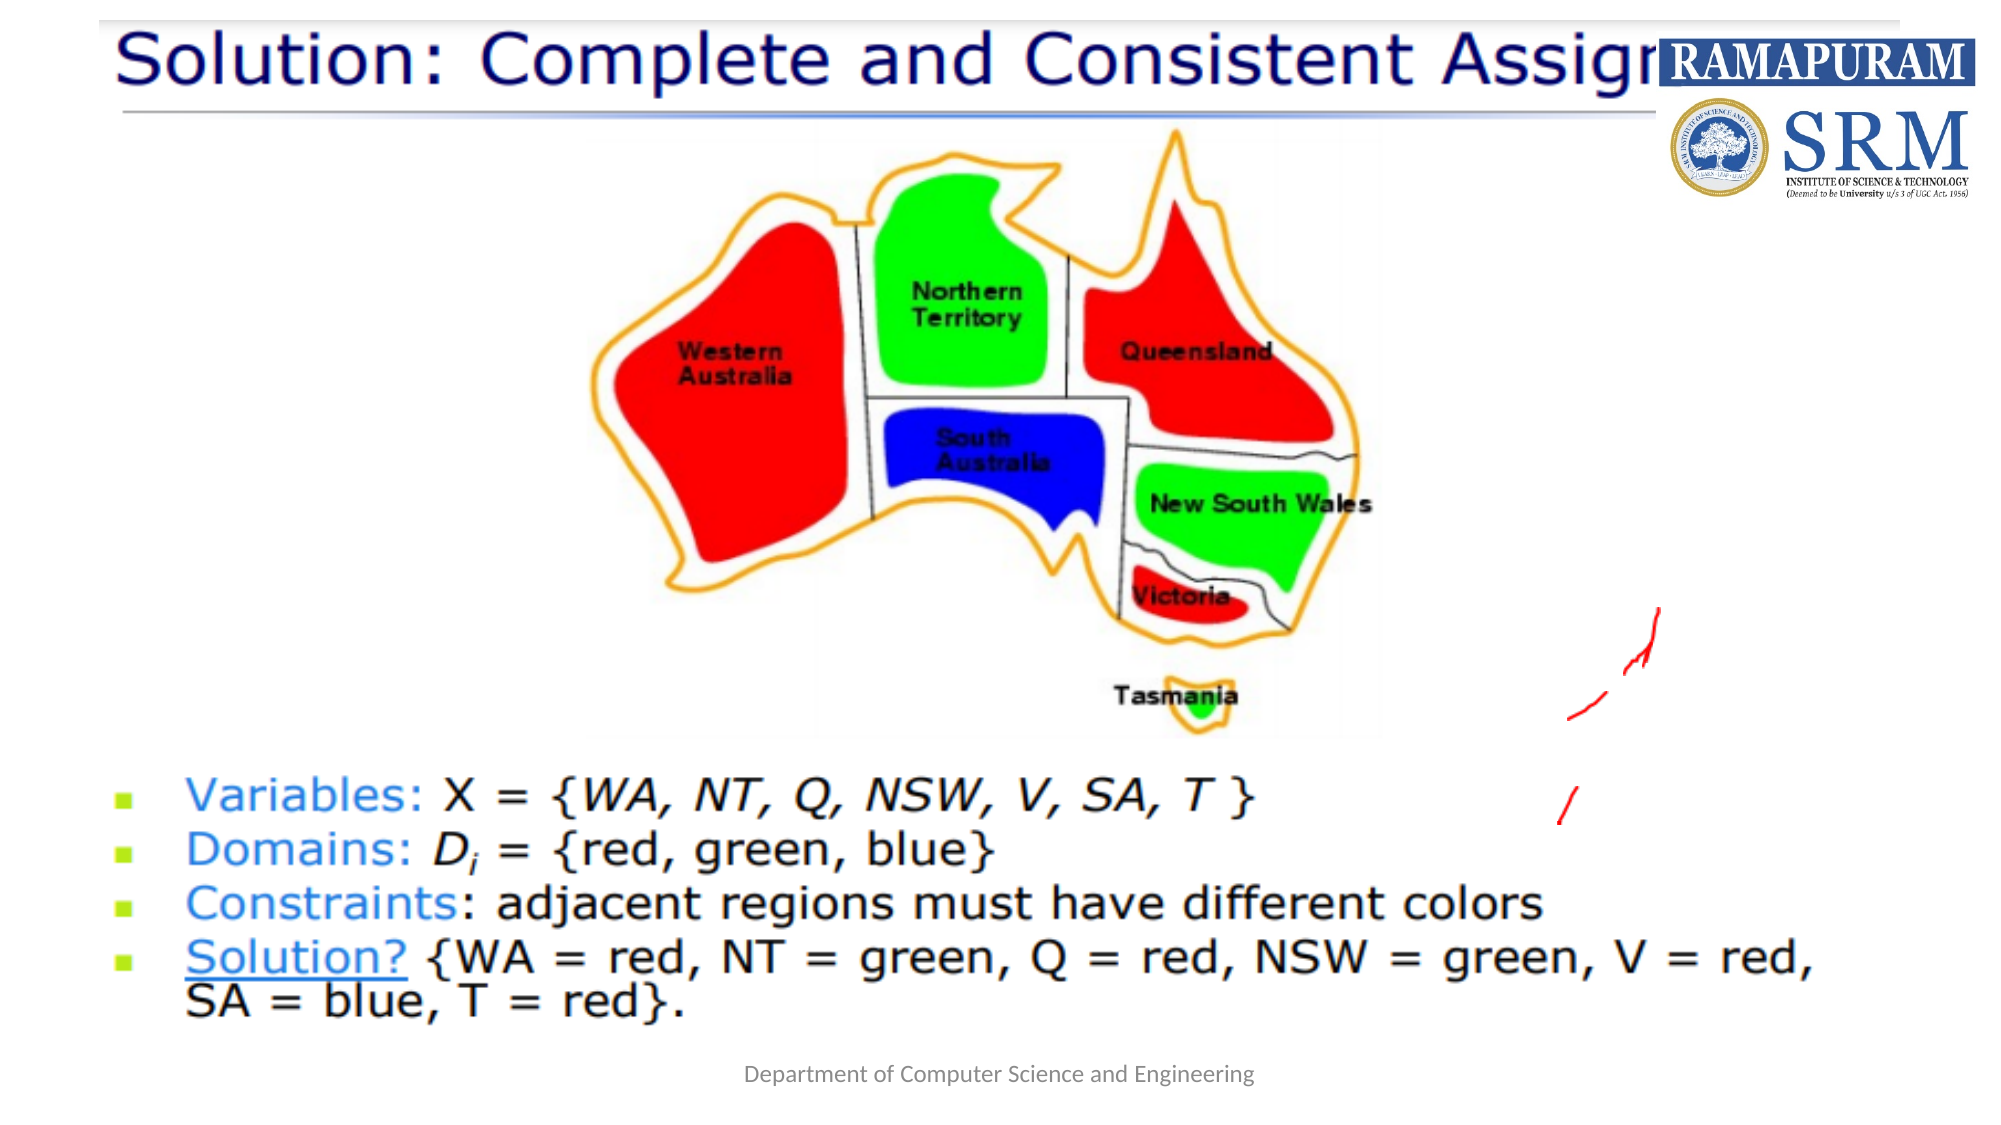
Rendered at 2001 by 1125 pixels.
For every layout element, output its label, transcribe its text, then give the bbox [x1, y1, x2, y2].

picture [1557, 786, 1580, 825]
footer Department of Computer Science and Engineering [662, 1042, 1338, 1103]
picture [1623, 607, 1661, 676]
picture [1567, 691, 1609, 721]
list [99, 20, 1900, 1042]
picture [1656, 31, 1978, 222]
